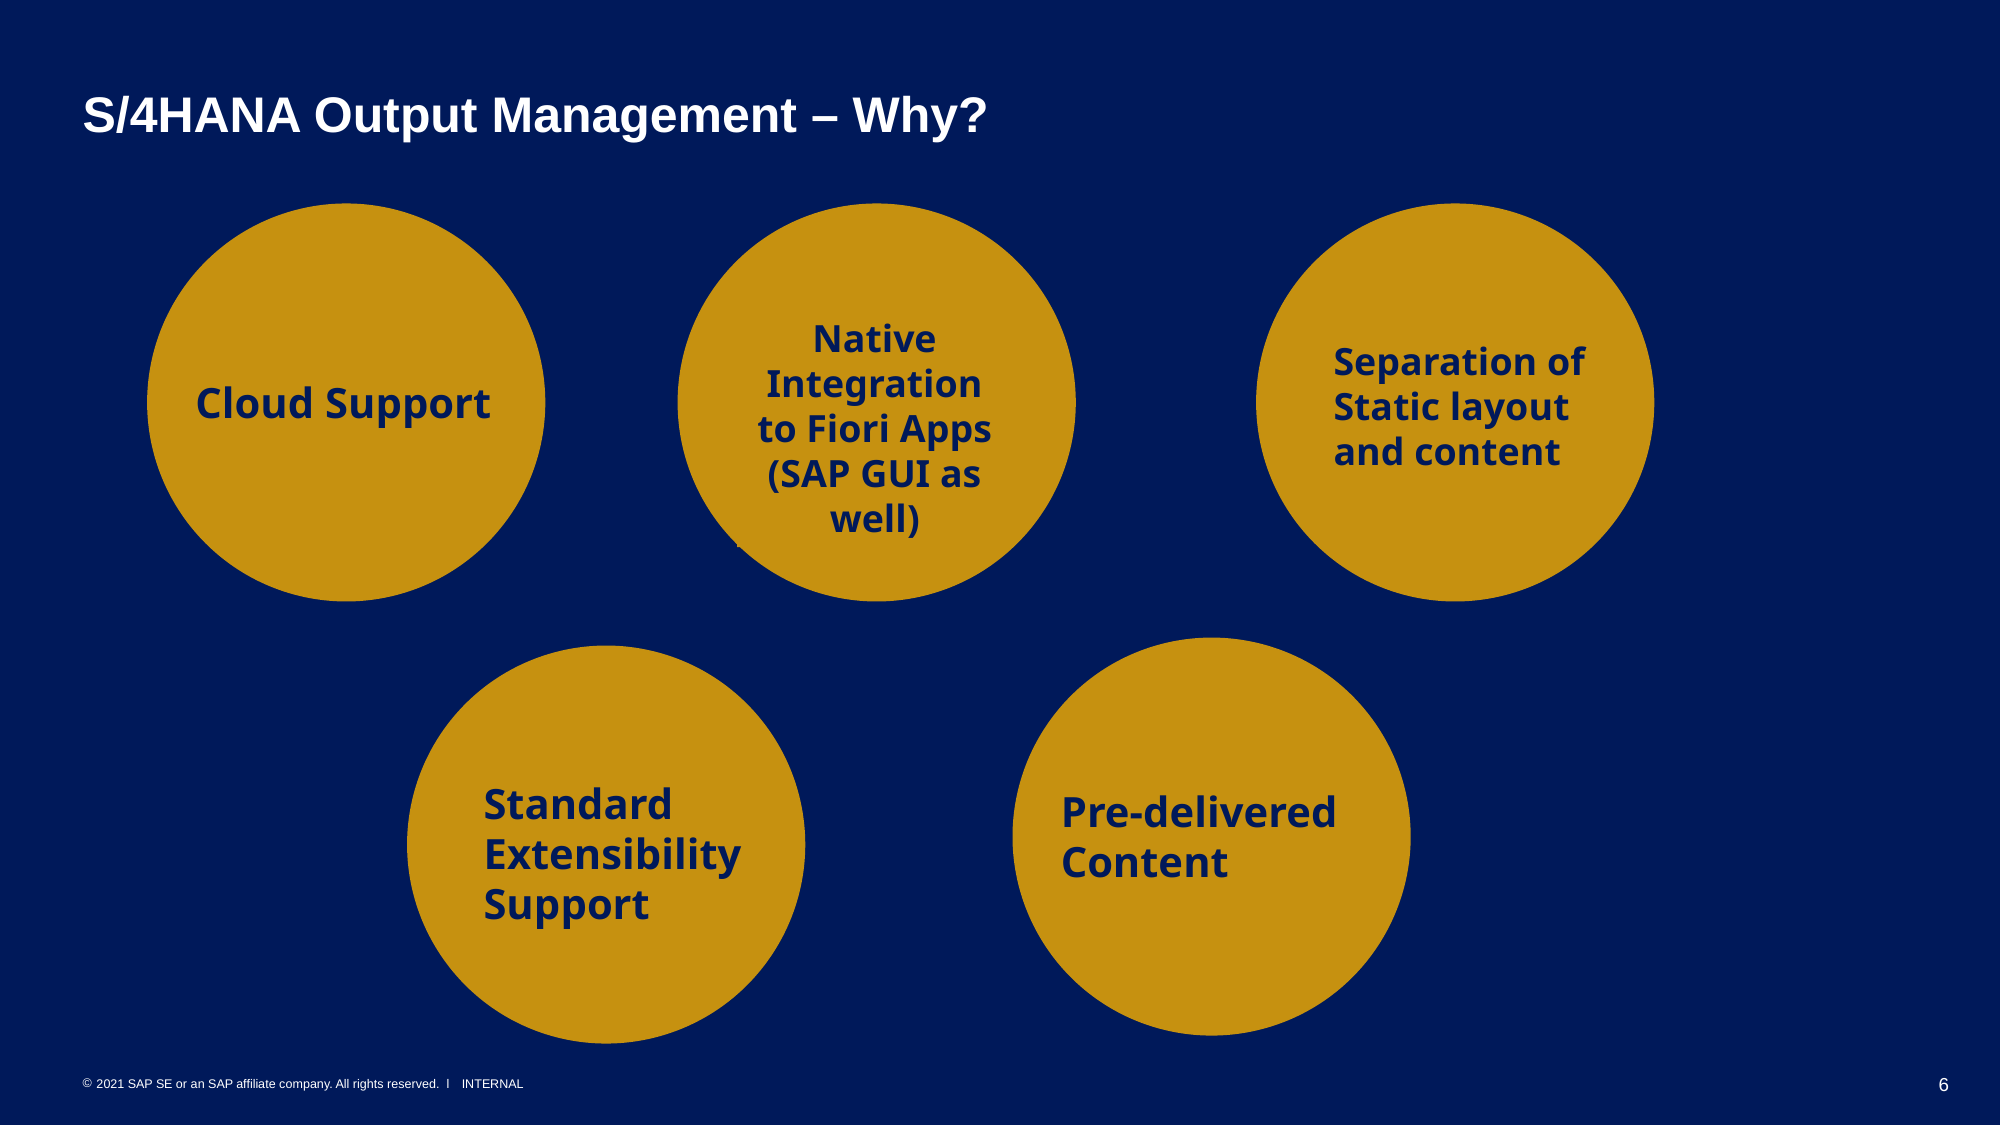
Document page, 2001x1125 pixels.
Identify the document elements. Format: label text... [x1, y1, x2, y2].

title S/4HANA Output Management – Why? [82, 82, 1918, 144]
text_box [146, 203, 546, 602]
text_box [406, 645, 806, 1044]
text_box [1255, 203, 1655, 602]
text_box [1012, 637, 1411, 1036]
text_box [677, 203, 1077, 602]
